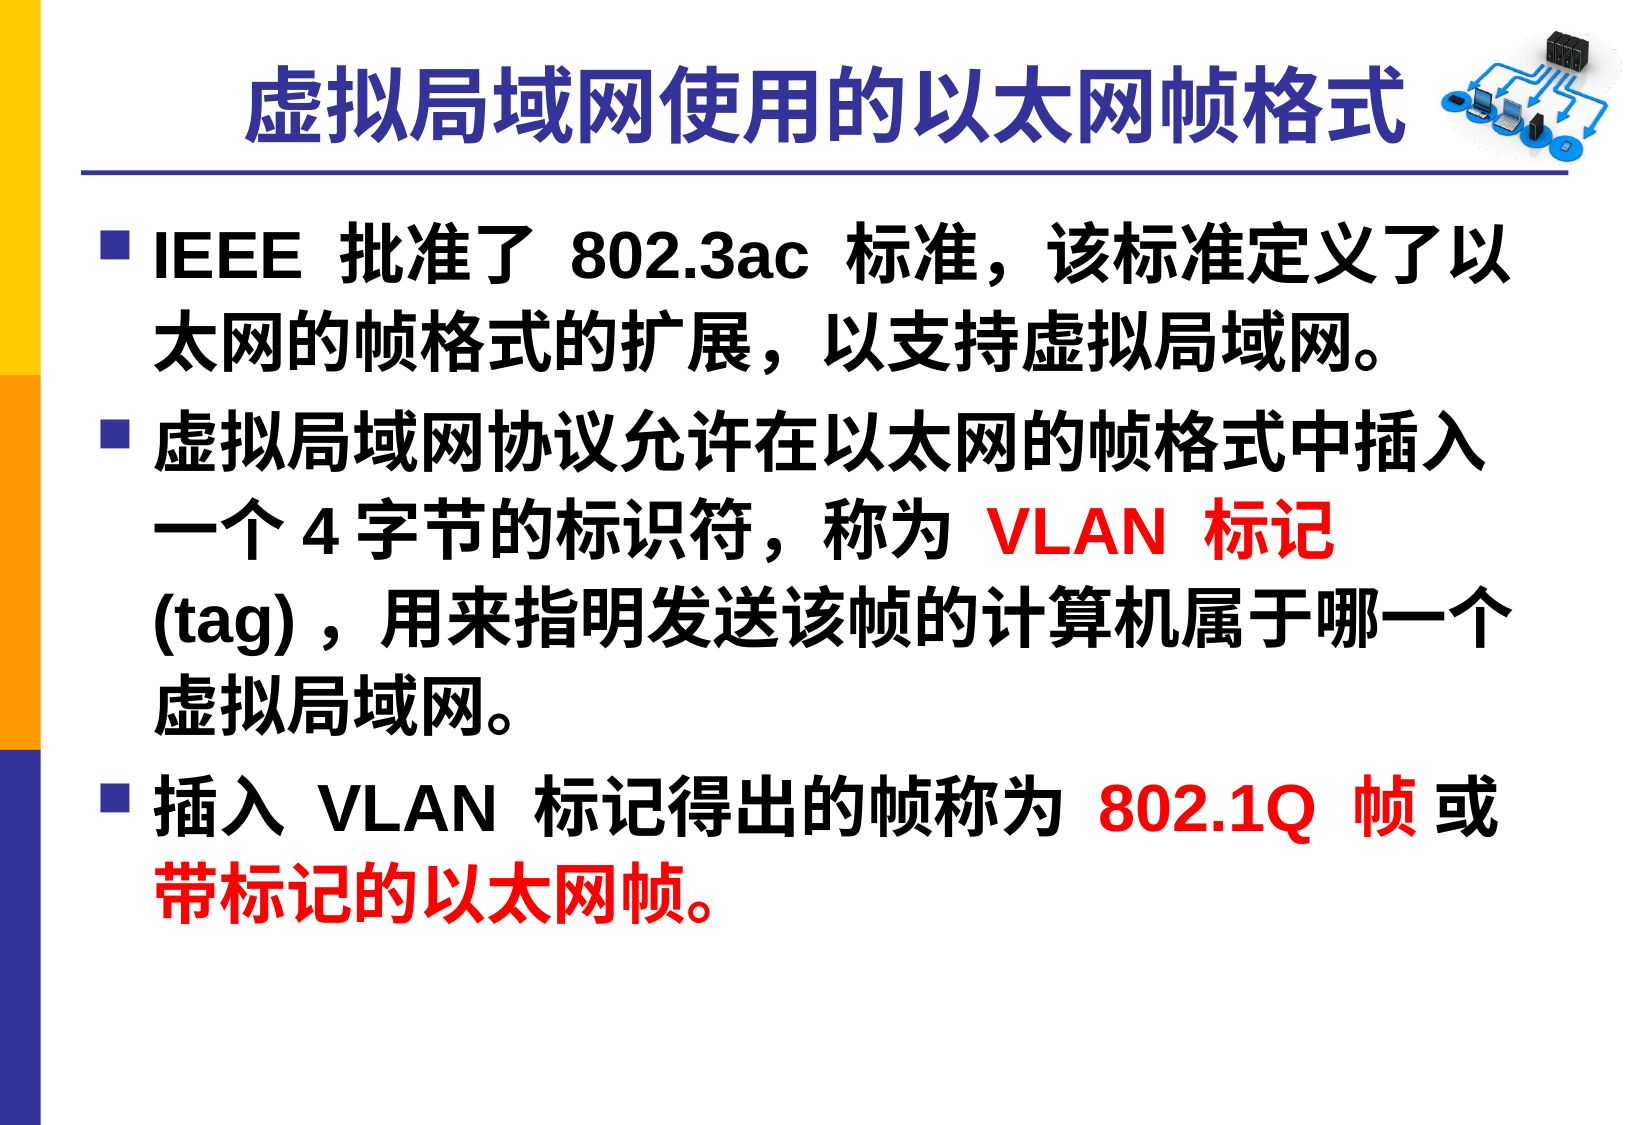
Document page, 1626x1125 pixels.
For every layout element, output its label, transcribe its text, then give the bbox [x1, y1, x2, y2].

picture [1438, 30, 1624, 165]
list IEEE 批准了 802.3ac 标准，该标准定义了以太网的帧格式的扩展，以支持虚拟局域网。 虚拟局域网协议允许在以太网的帧格式中插入一个4字节的标识符，称为 VLAN 标记 (tag)，用来指明发送该帧的计算机属于哪一个虚拟局域网。 插入 VLAN 标记得出的帧称为 802.1Q 帧 或 带标记的以太网帧。 [81, 196, 1569, 1006]
title 虚拟局域网使用的以太网帧格式 [81, 30, 1569, 161]
